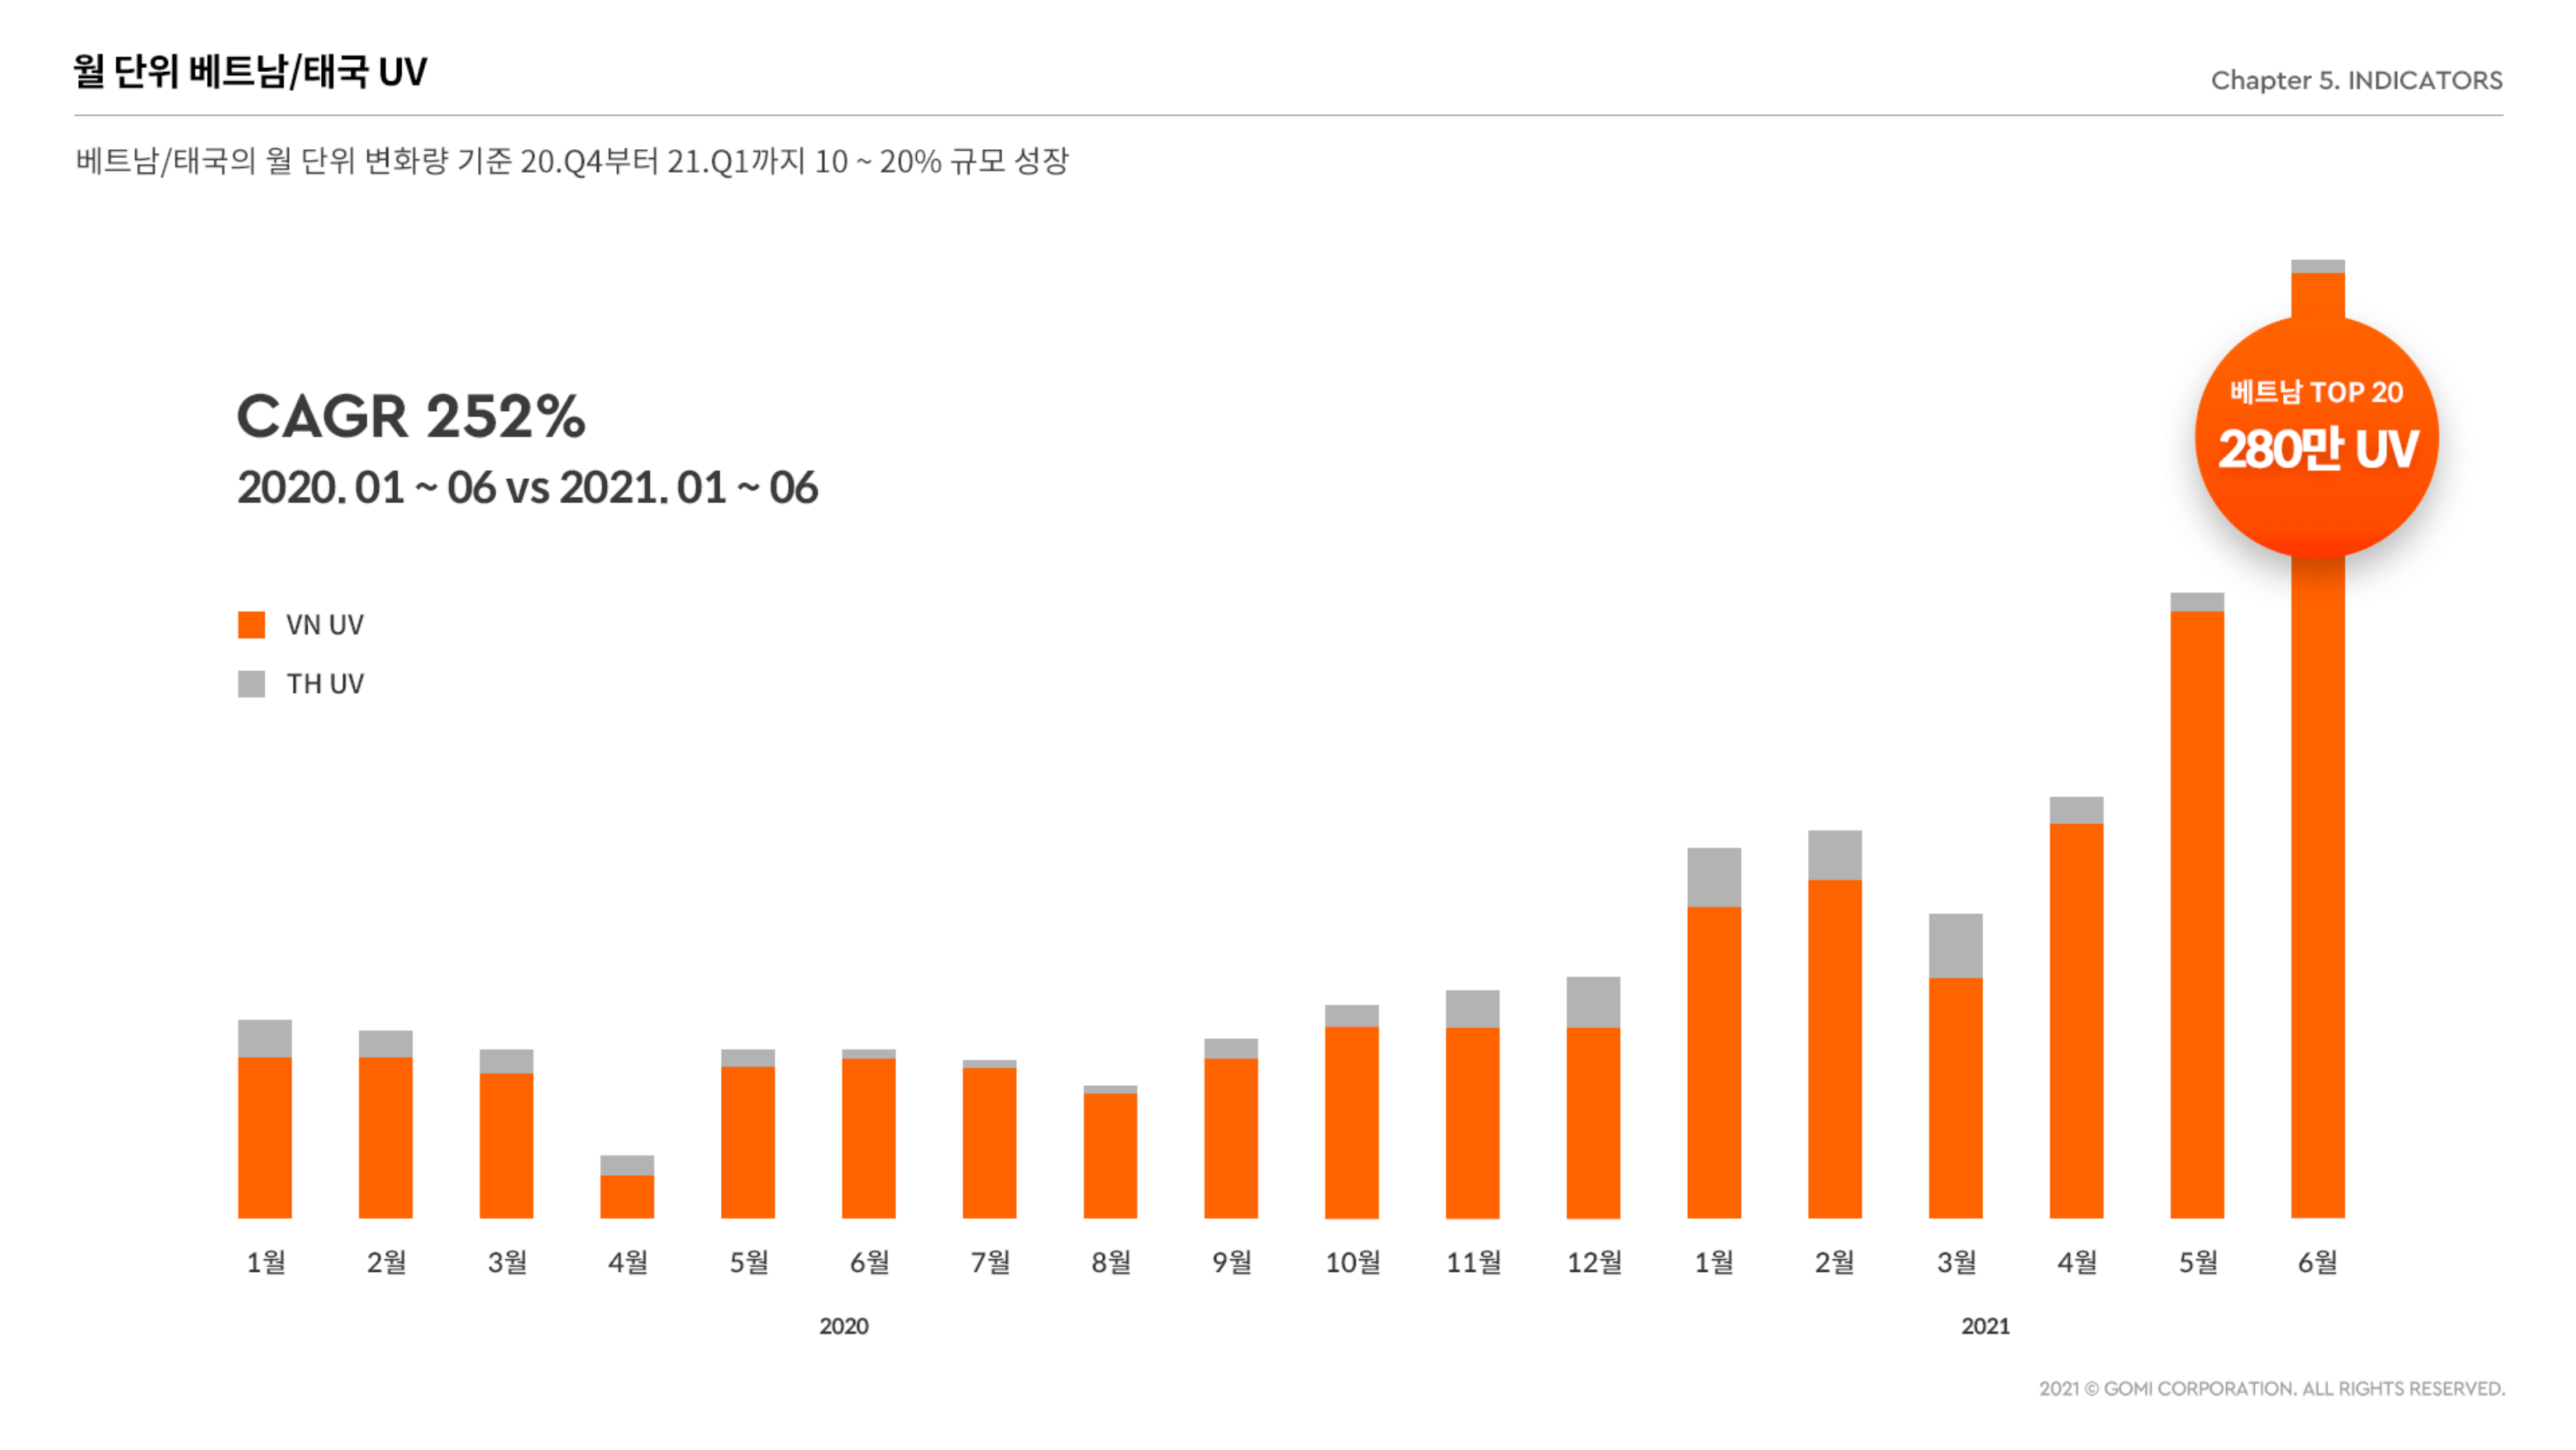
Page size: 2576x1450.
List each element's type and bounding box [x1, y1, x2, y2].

picture [73, 53, 2506, 1396]
